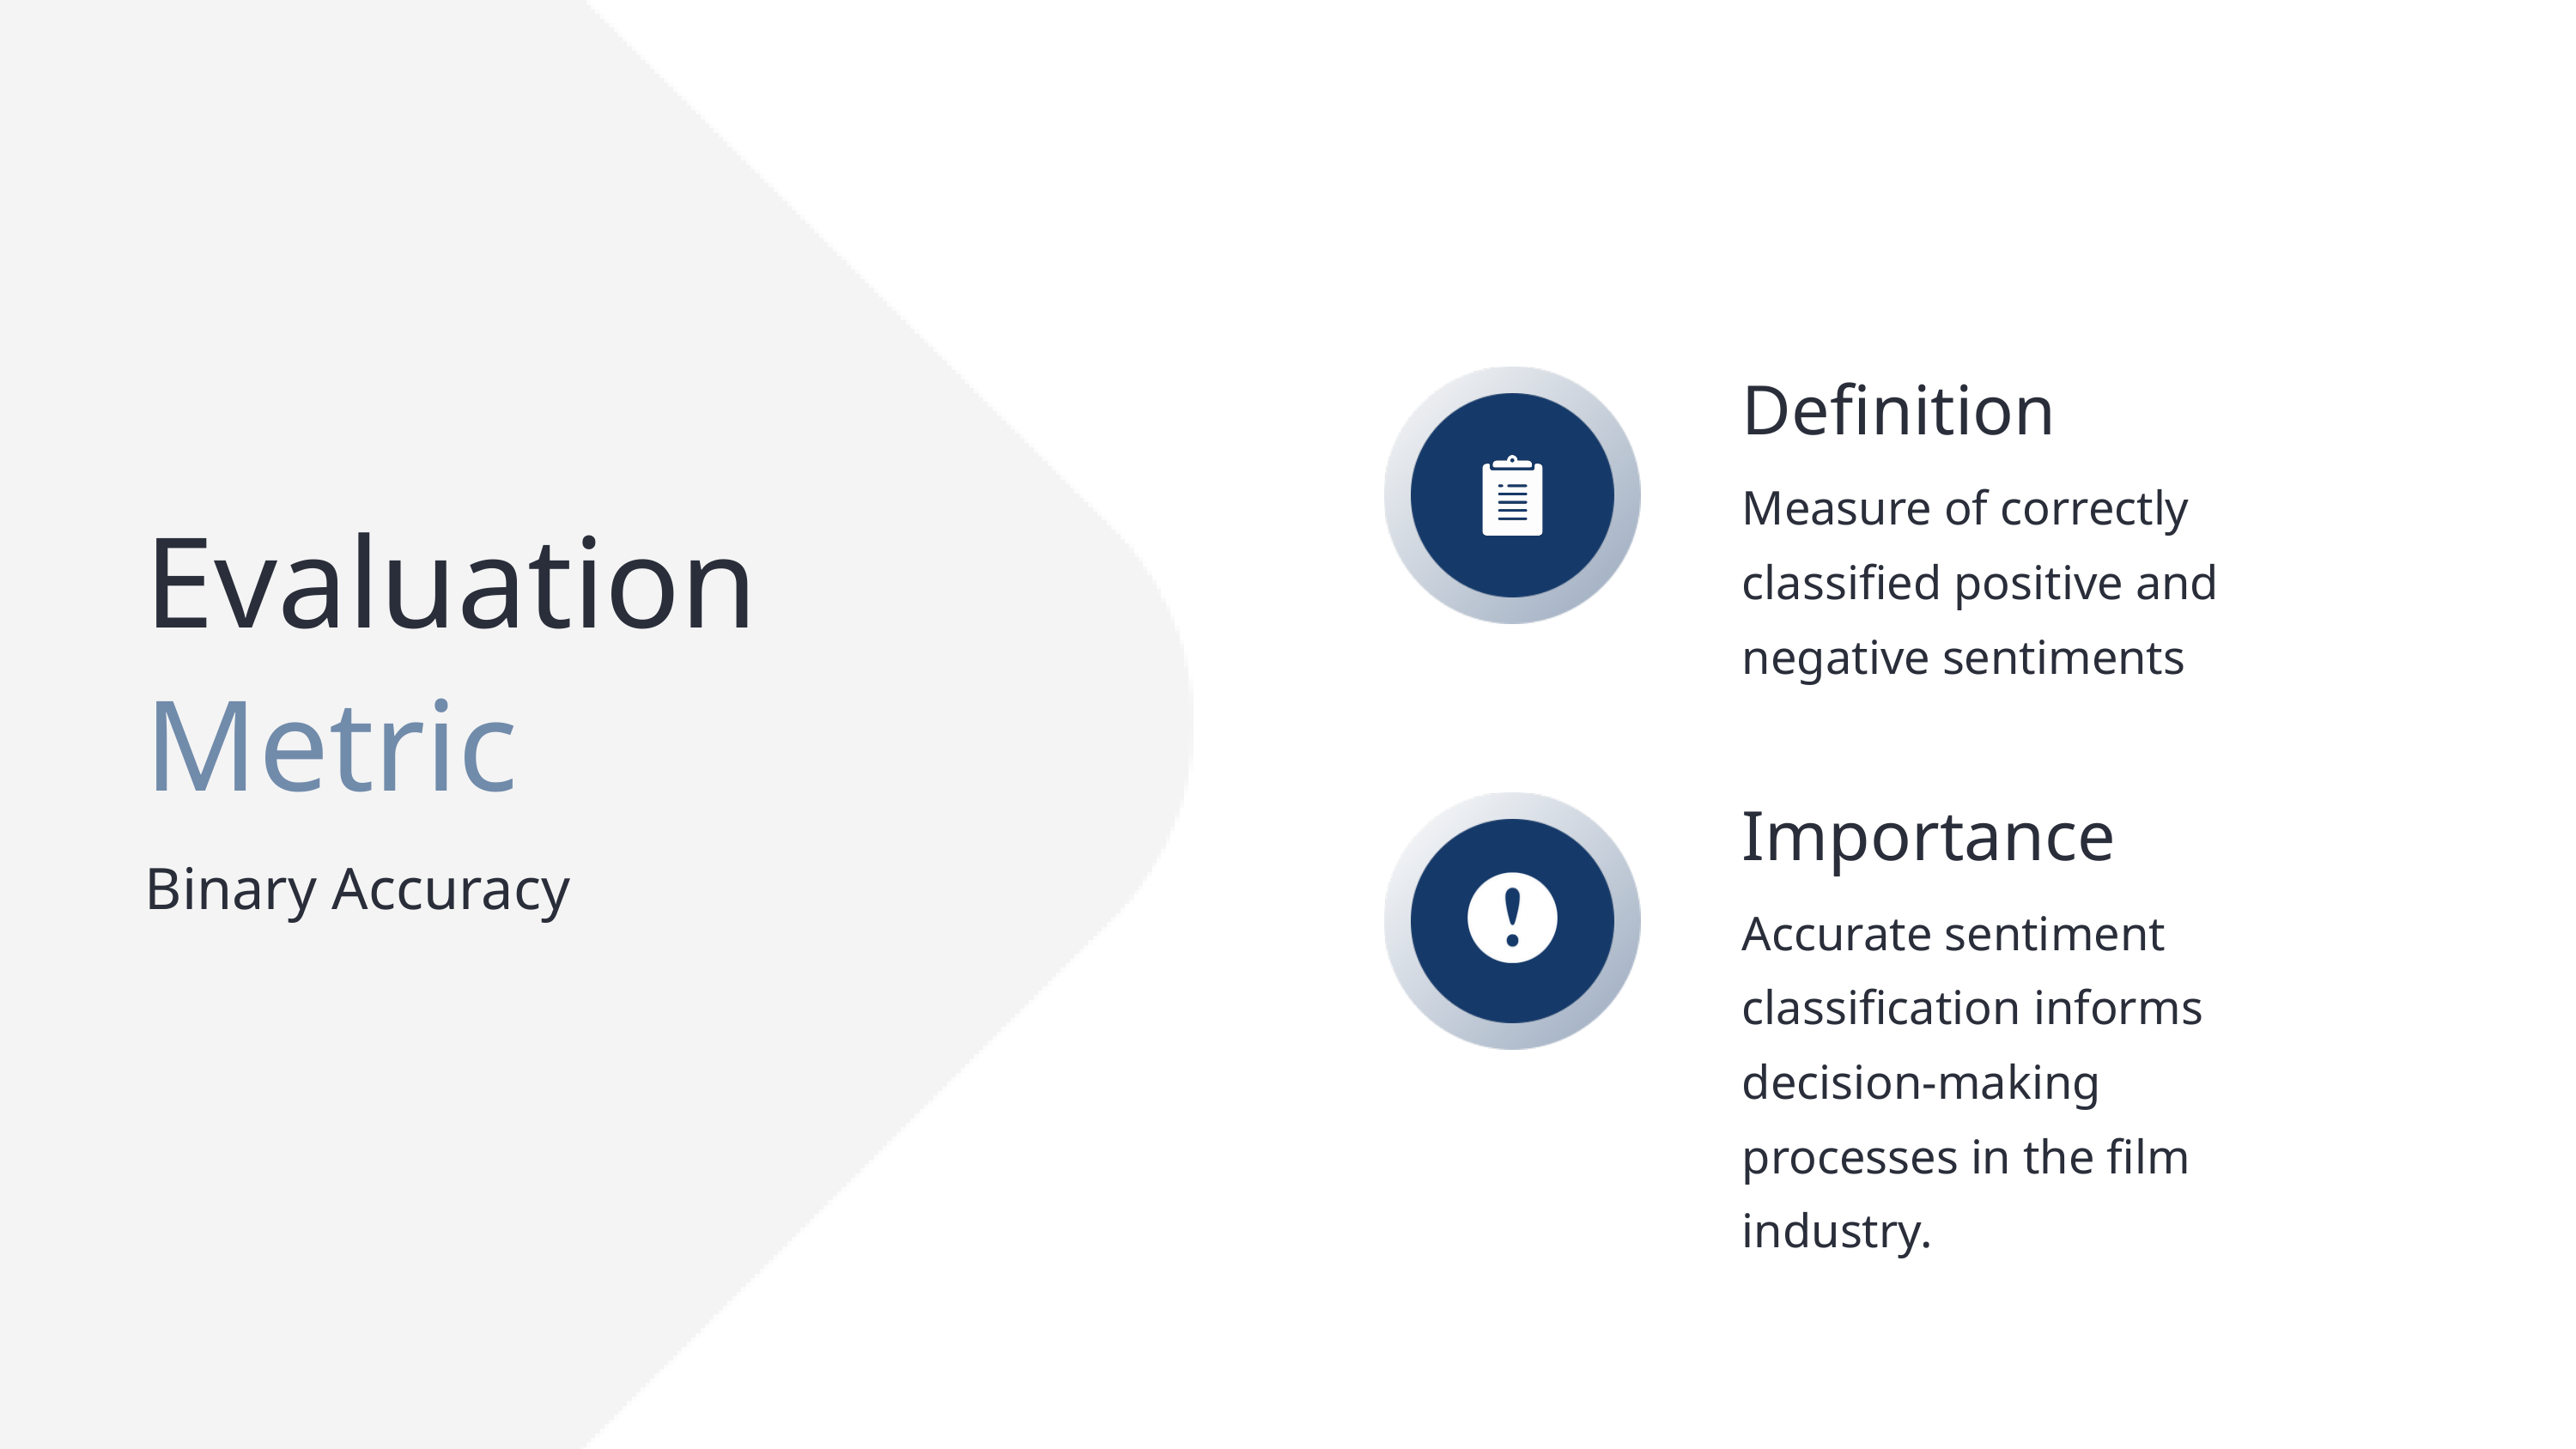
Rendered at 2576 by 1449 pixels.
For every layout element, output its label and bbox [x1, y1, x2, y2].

text_box [144, 498, 925, 919]
text_box [1383, 367, 1642, 1050]
text_box [1741, 367, 2290, 1247]
text_box [0, 0, 1221, 1449]
